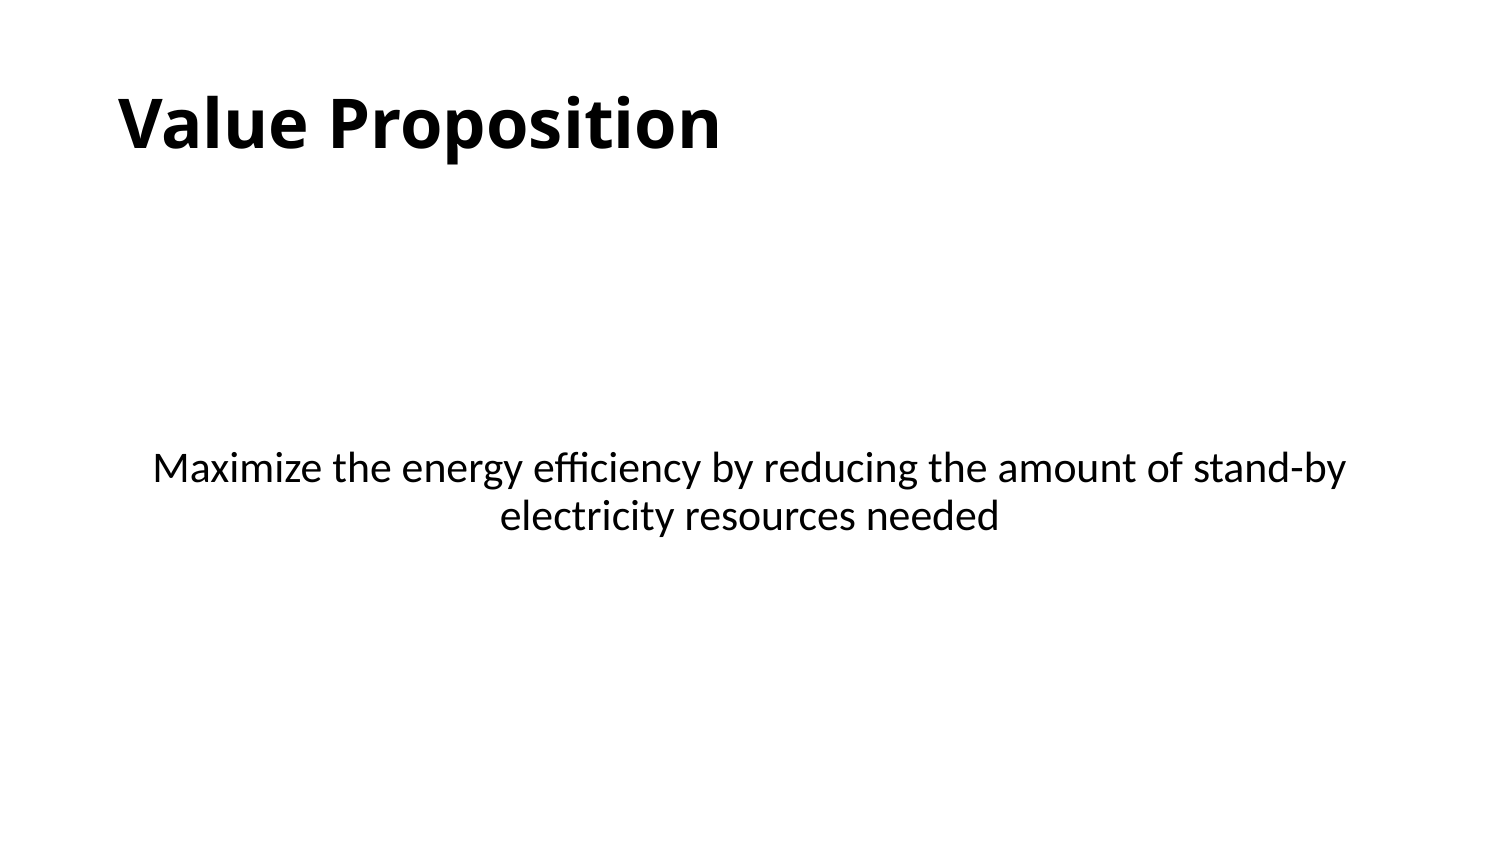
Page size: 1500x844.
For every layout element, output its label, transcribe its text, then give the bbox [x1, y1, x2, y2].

list Maximize the energy efficiency by reducing the amount of stand-by electricity resources needed [103, 224, 1397, 760]
title Value Proposition [103, 44, 1397, 208]
